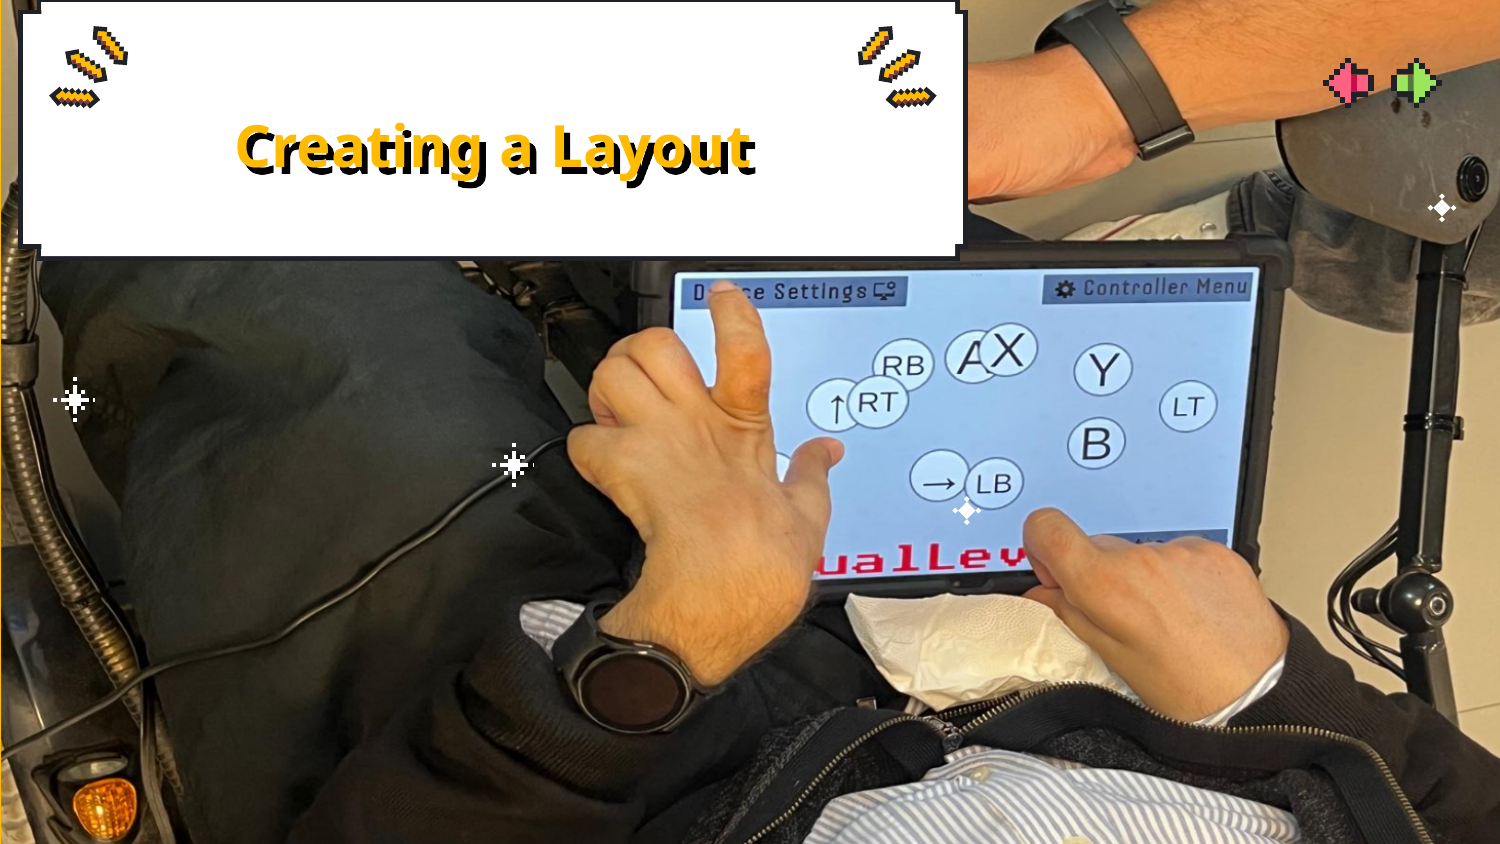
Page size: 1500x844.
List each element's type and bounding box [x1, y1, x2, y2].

picture [2, 0, 1500, 844]
text_box [1390, 57, 1442, 109]
text_box [52, 376, 96, 423]
text_box [956, 500, 978, 522]
text_box [48, 25, 129, 109]
text_box [857, 25, 937, 109]
text_box [19, 0, 966, 260]
text_box [491, 442, 535, 488]
text_box [1431, 197, 1453, 219]
text_box [1322, 57, 1374, 109]
